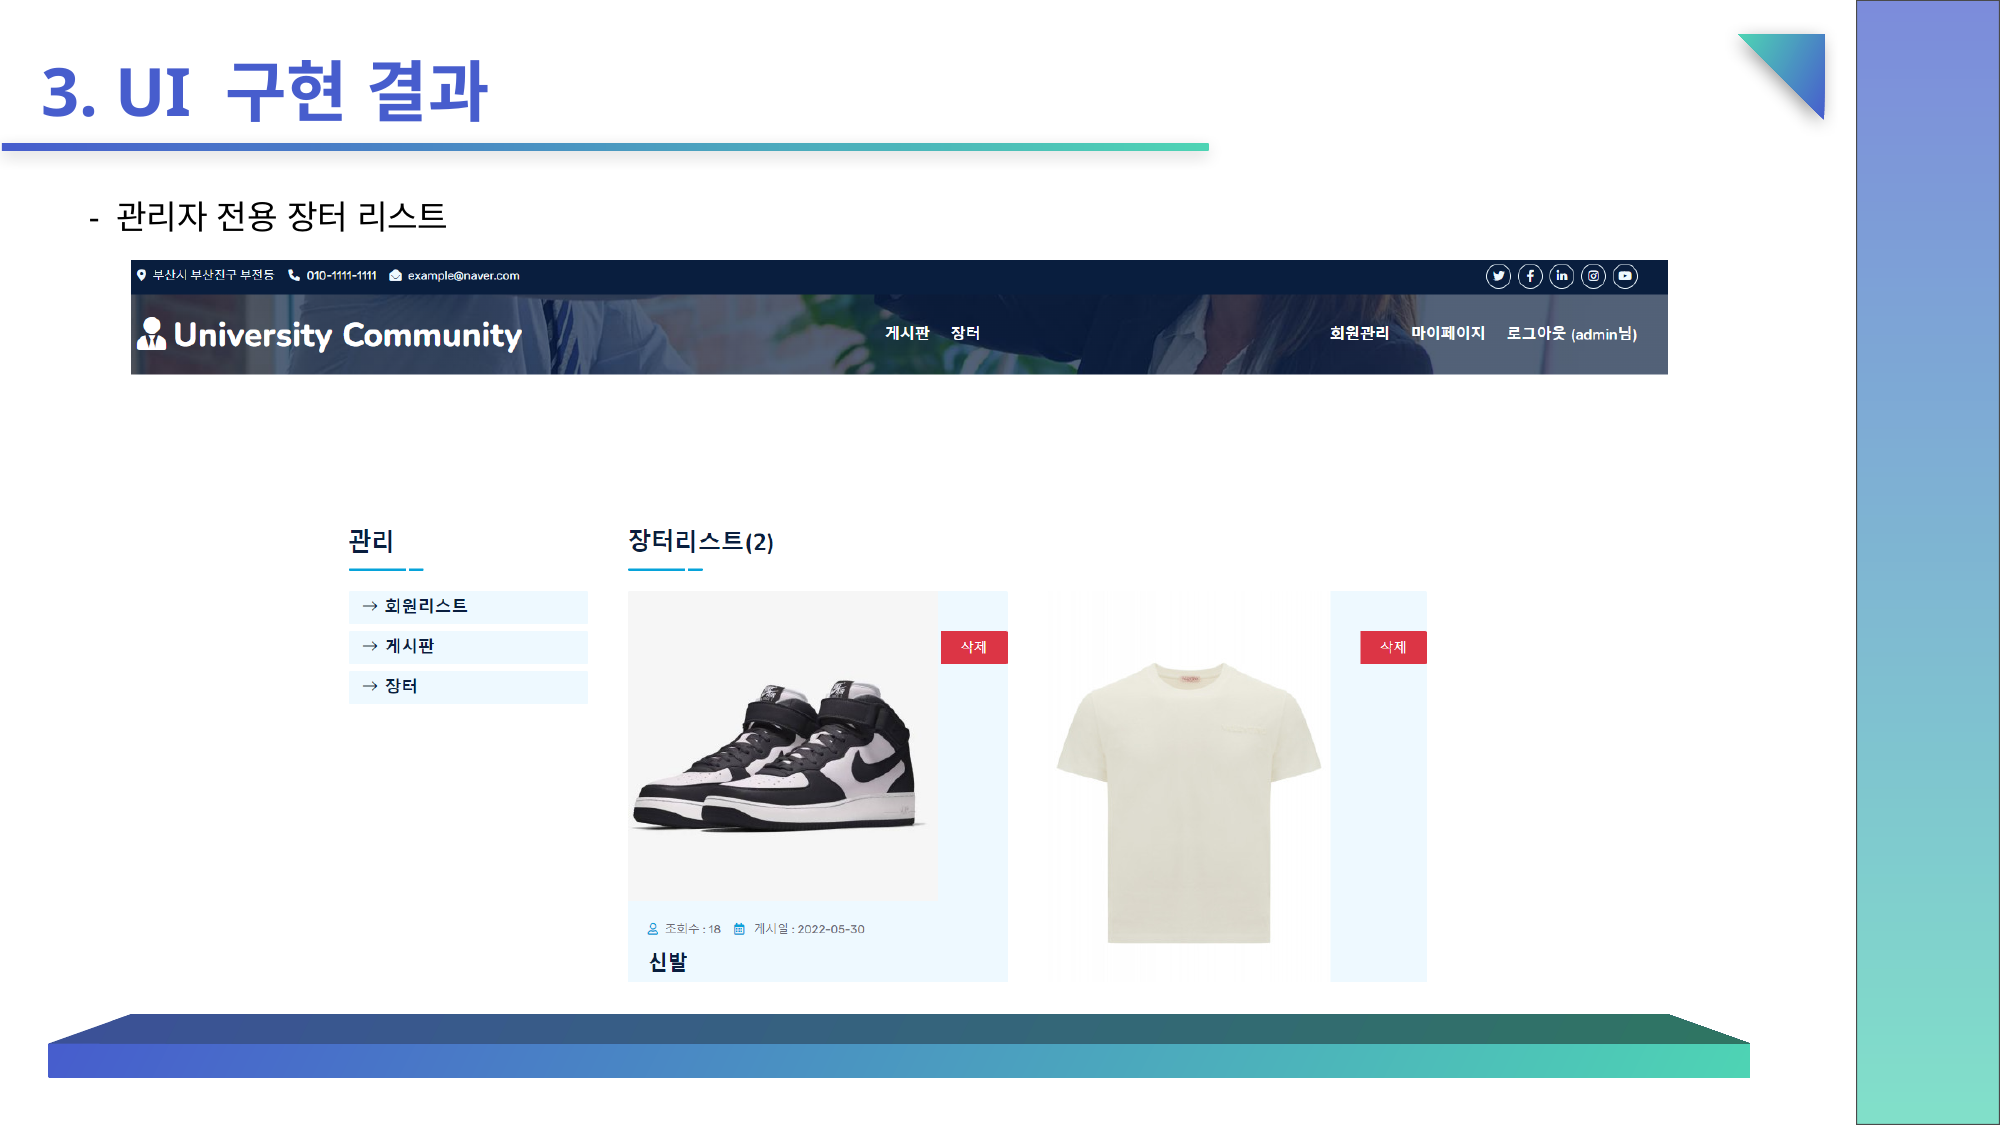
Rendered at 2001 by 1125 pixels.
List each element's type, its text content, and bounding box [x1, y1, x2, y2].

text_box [48, 1014, 1750, 1078]
text_box 3. UI 구현 결과 [26, 42, 1209, 137]
text_box - 관리자 전용 장터 리스트 [73, 188, 1000, 244]
picture [131, 260, 1668, 982]
text_box [1, 142, 1210, 152]
text_box [1855, 0, 2000, 1125]
text_box [1735, 33, 1826, 123]
